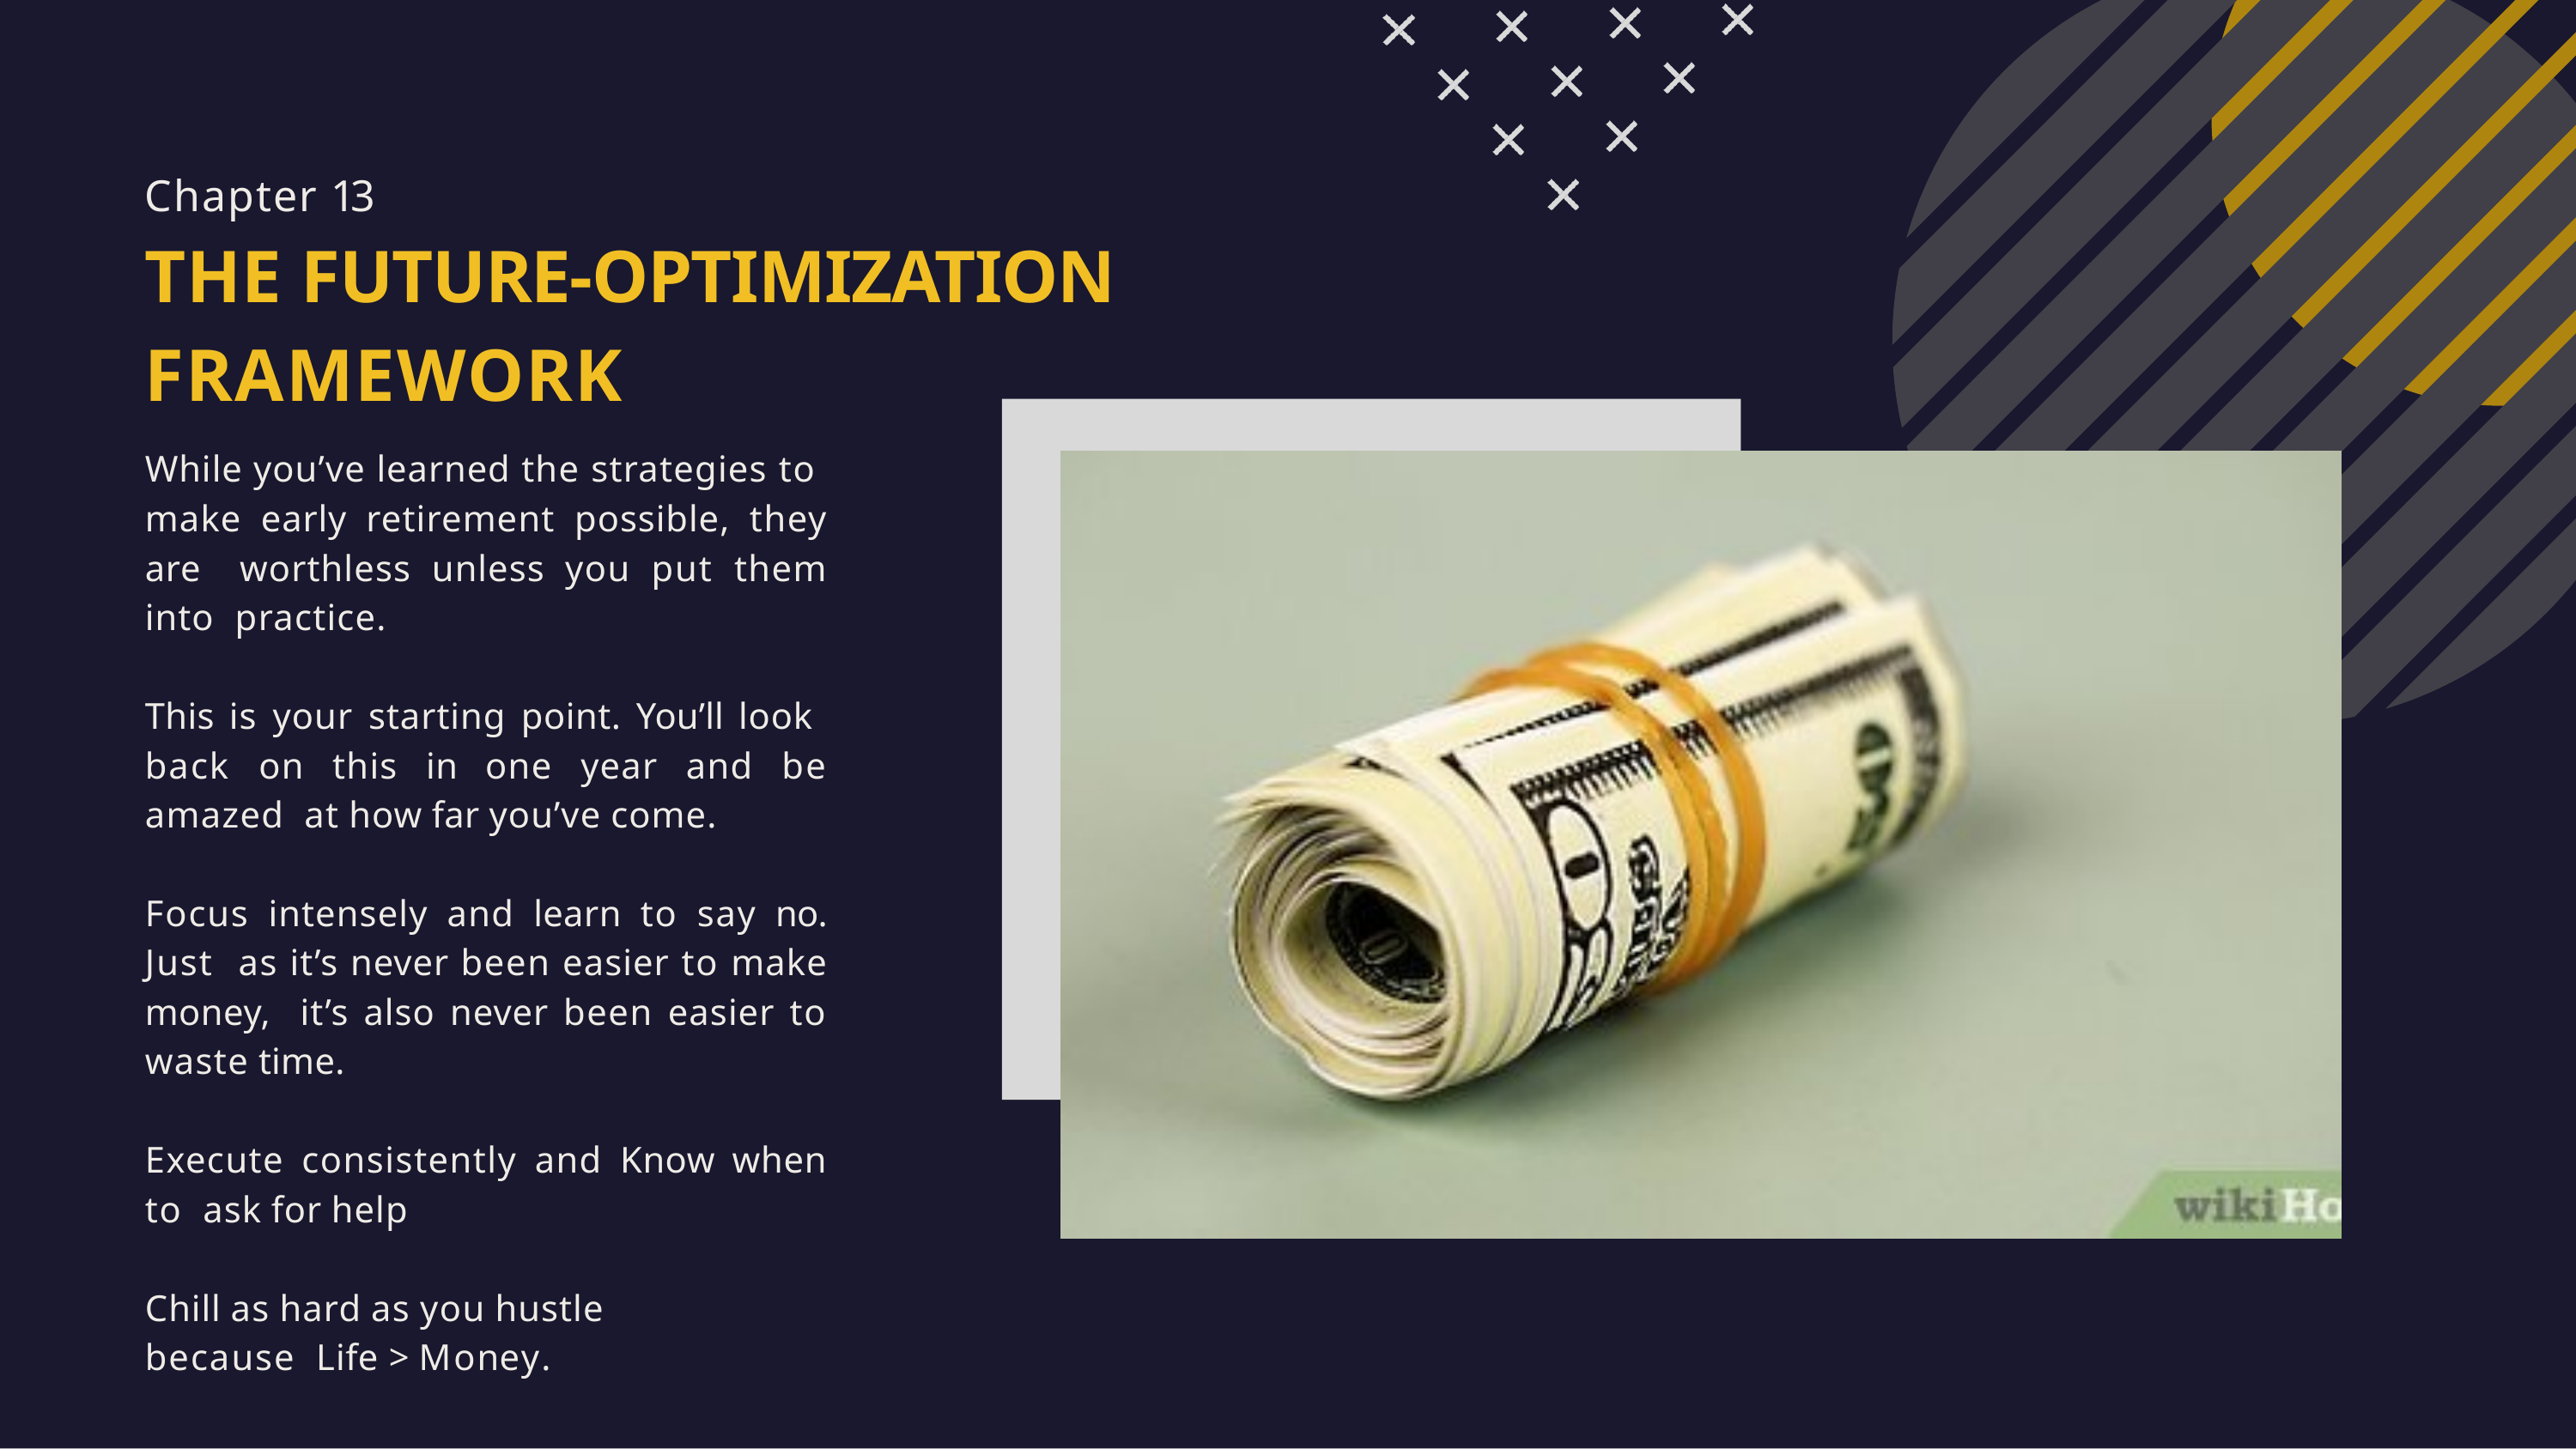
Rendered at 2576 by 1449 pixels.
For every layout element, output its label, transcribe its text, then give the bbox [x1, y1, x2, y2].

picture [1605, 120, 1637, 152]
picture [1722, 3, 1754, 35]
picture [1382, 14, 1415, 46]
picture [1496, 10, 1528, 43]
picture [1437, 69, 1470, 100]
picture [1547, 178, 1579, 210]
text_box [1892, 0, 2576, 725]
picture [1492, 124, 1524, 155]
picture [1608, 7, 1641, 39]
title Chapter 13 THE FUTURE-OPTIMIZATION [143, 160, 1169, 410]
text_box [1001, 398, 2342, 1240]
picture [1663, 62, 1696, 94]
picture [1551, 65, 1583, 97]
text_box FRAMEWORK While you’ve learned the strategies to make early retirement possible, they are worthless unless you put them into practice. This is your starting point. You’ll look back on this in one year and be amazed at how far you’ve come. Focus intensely and learn to say no. Just as it’s never been easier to make money, it’s also never been easier to waste time. Execute consistently and Know when to ask for help Chill as hard as you hustle because Life > Money. [143, 328, 829, 1379]
